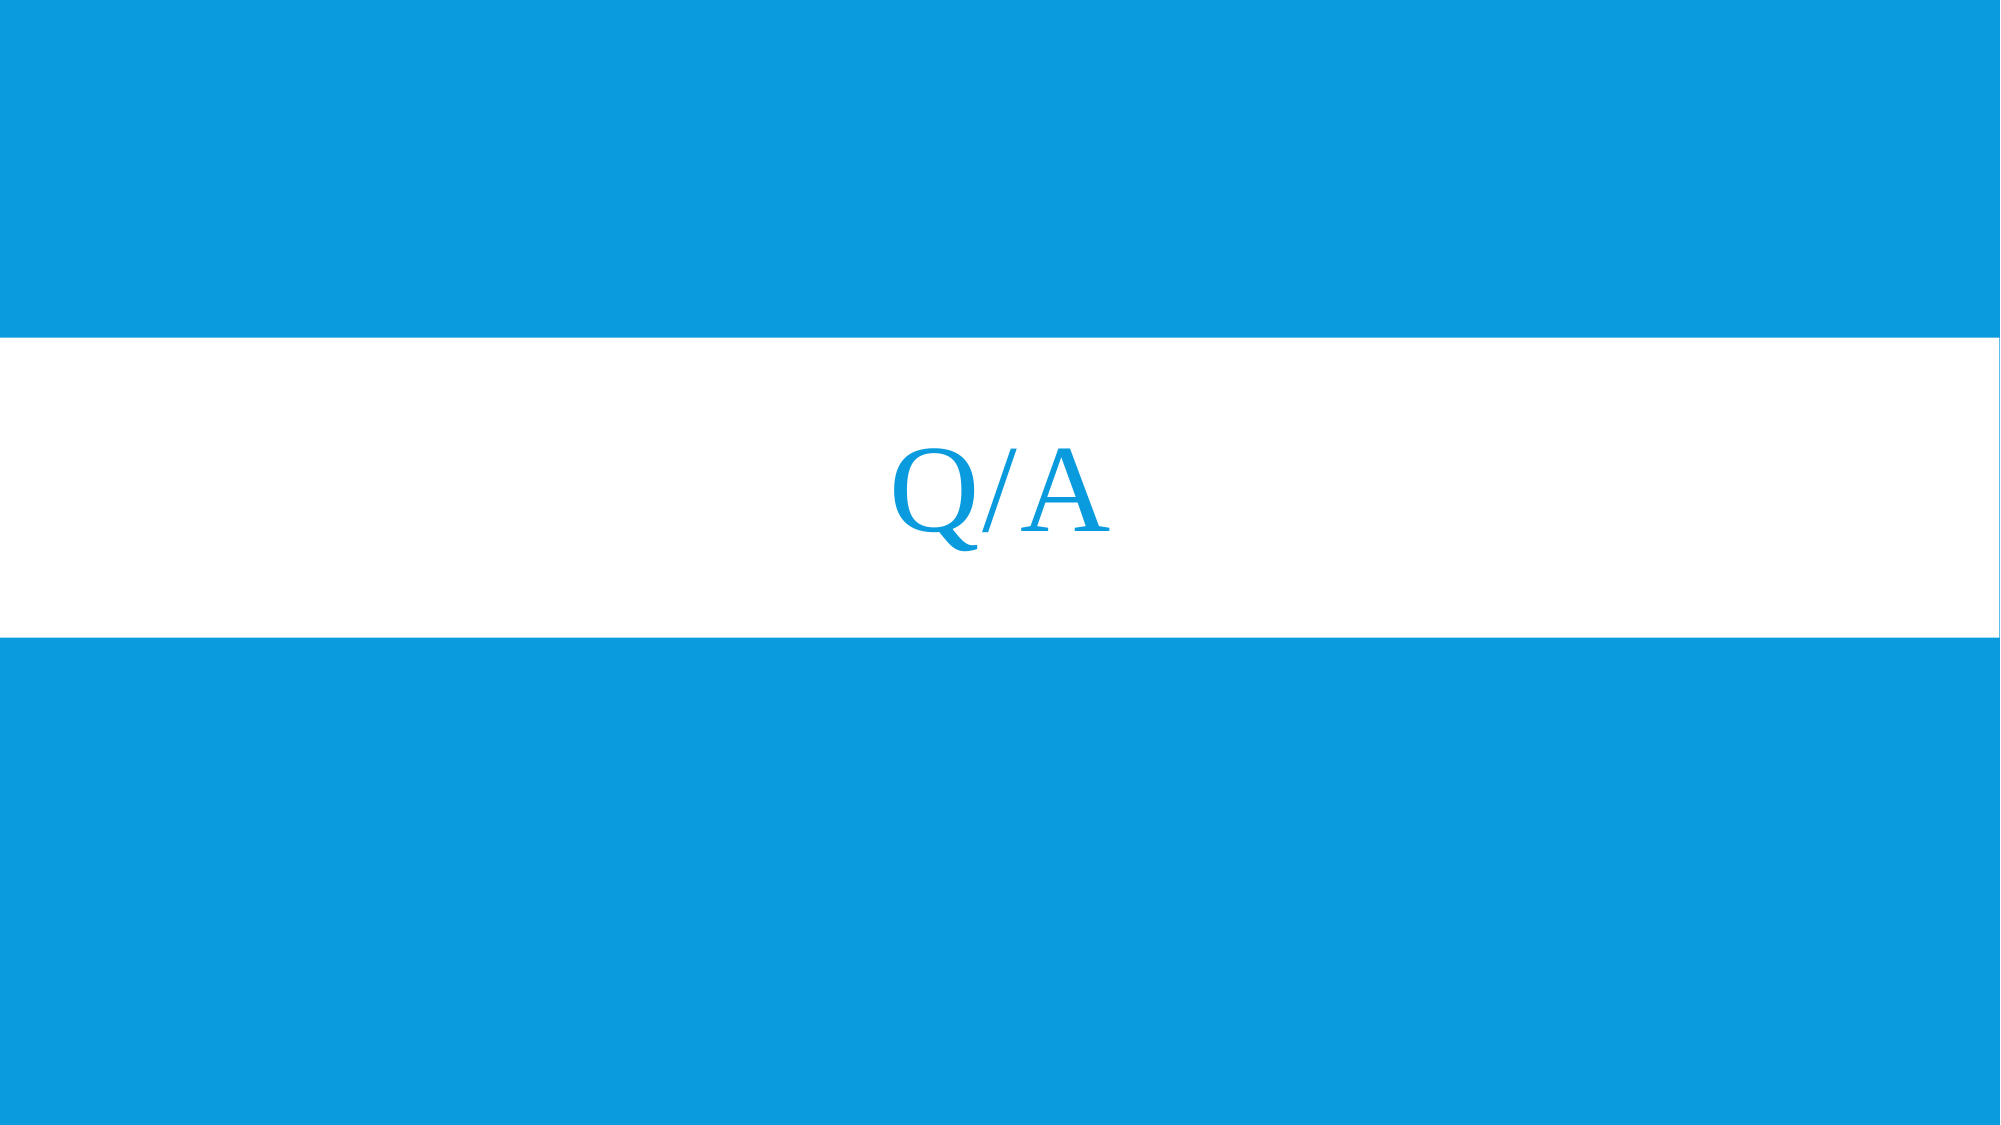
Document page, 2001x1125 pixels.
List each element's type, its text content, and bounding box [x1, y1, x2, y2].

title Q/A [235, 361, 1765, 631]
